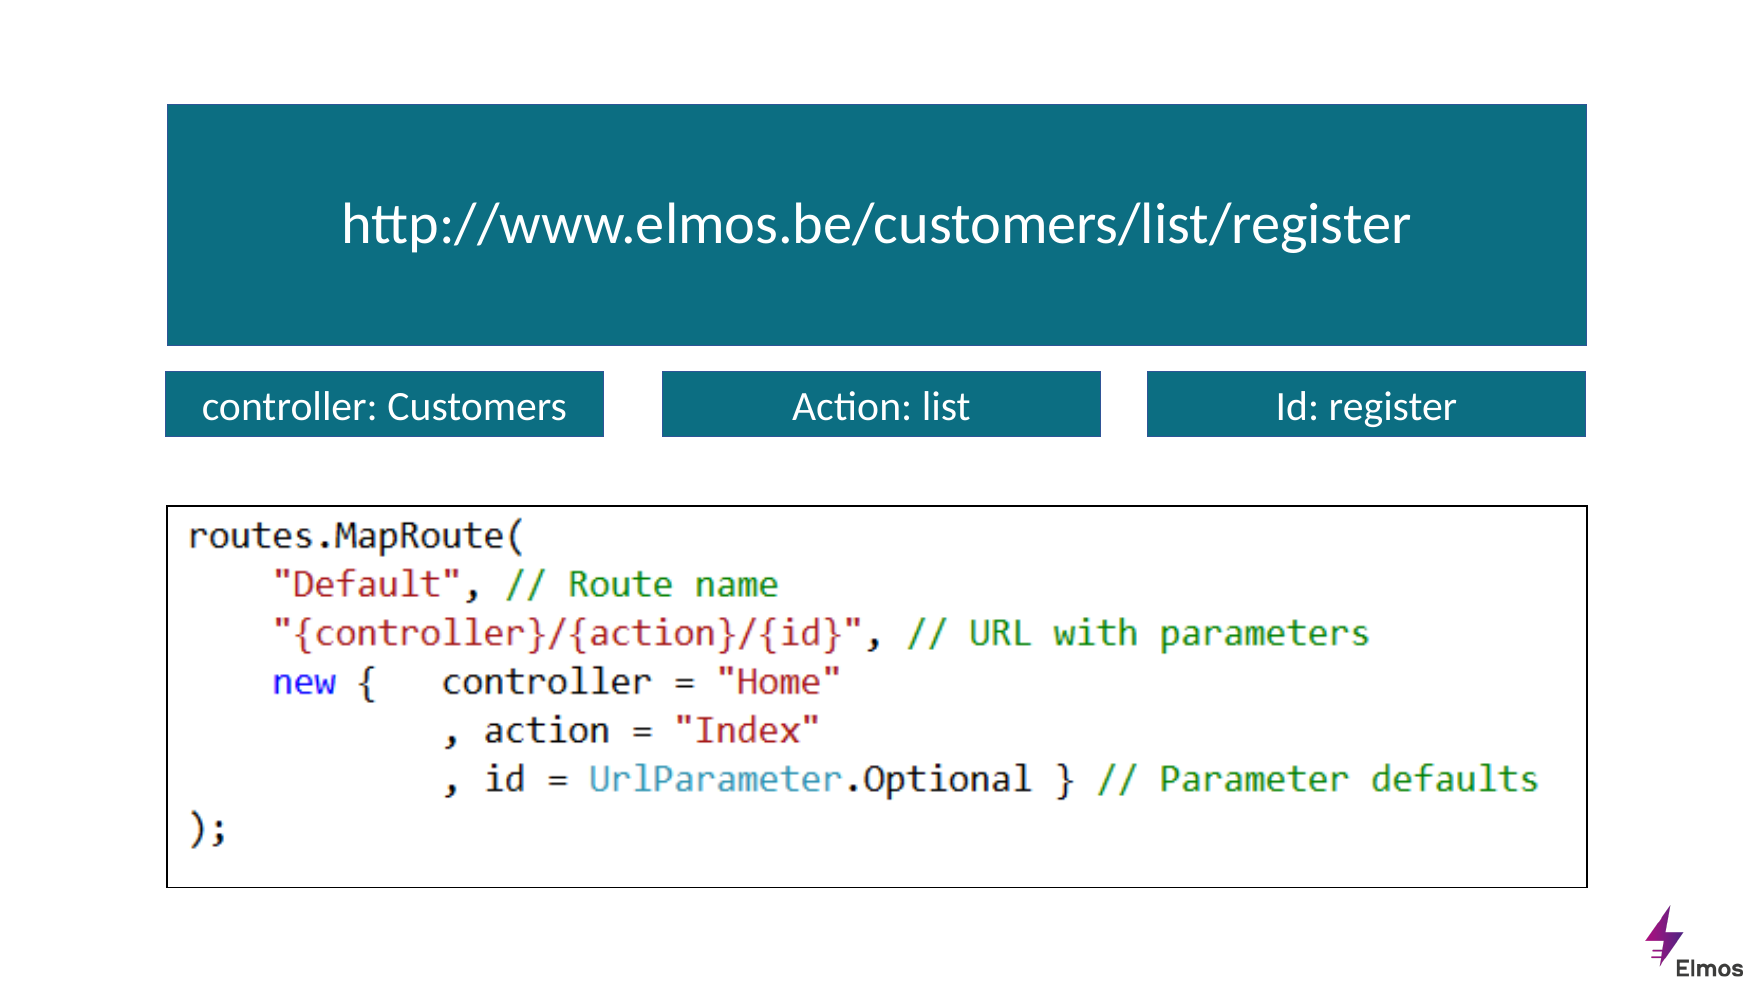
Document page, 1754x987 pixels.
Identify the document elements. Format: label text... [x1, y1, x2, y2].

text_box controller: Customers [165, 371, 604, 437]
text_box Action: list [662, 371, 1101, 437]
text_box http://www.elmos.be/customers/list/register [167, 104, 1587, 346]
text_box Id: register [1147, 371, 1586, 437]
picture [1645, 905, 1743, 977]
picture [167, 506, 1587, 887]
